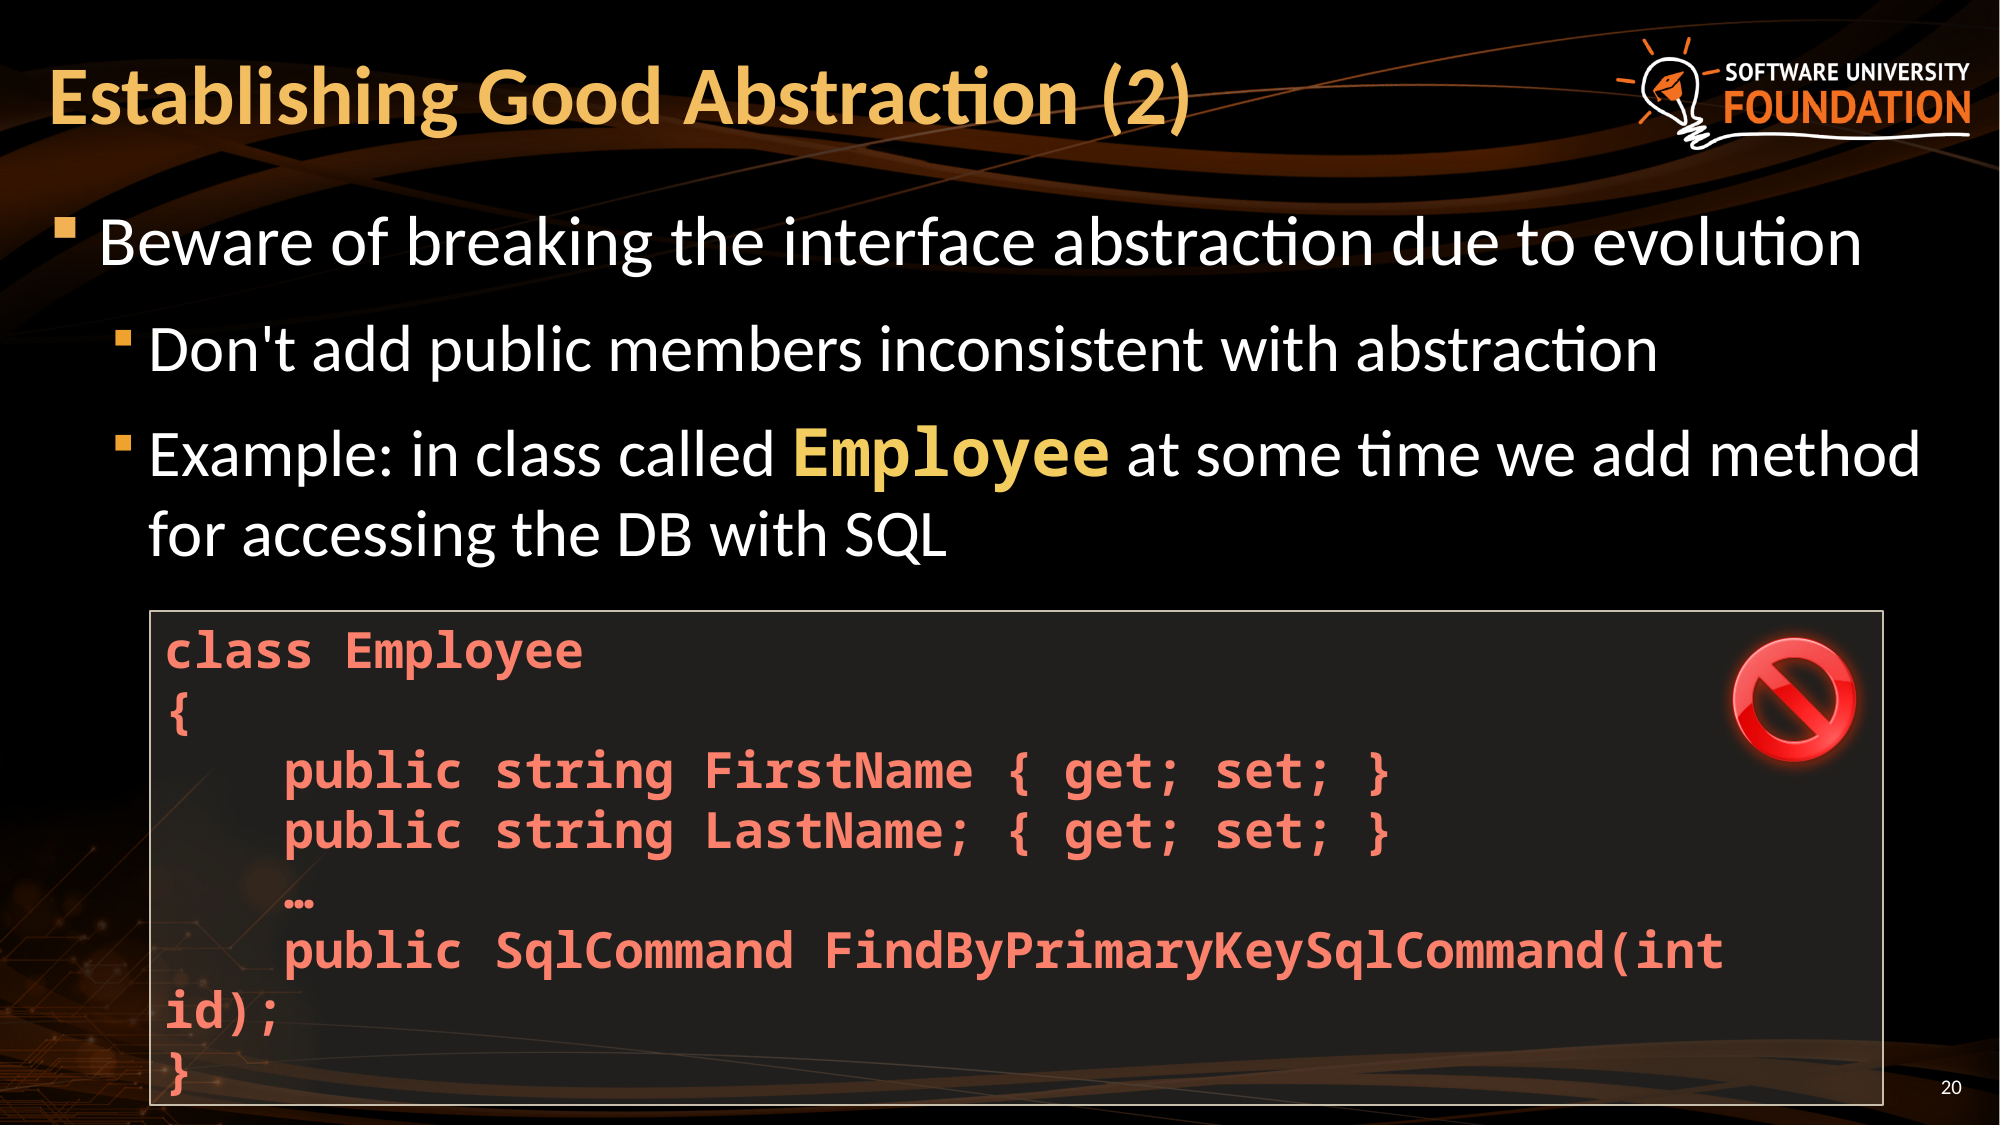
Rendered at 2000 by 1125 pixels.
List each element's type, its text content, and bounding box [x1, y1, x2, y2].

text_box class Employee { public string FirstName { get; set; } public string LastName; { get; set; } … public SqlCommand FindByPrimaryKeySqlCommand(int id); } [149, 610, 1883, 1106]
list Beware of breaking the interface abstraction due to evolution Don't add public members inconsistent with abstraction Example: in class called Employee at some time we add method for accessing the DB with SQL [31, 188, 1968, 1103]
list Software University [1861, 637, 1865, 764]
list http://softuni.bg [1723, 628, 1867, 773]
list Software University [1731, 631, 1859, 635]
title Establishing Good Abstraction (2) [30, 6, 1602, 189]
picture [0, 0, 2000, 1125]
list Software University [1731, 766, 1859, 771]
list Software University [1726, 636, 1730, 765]
